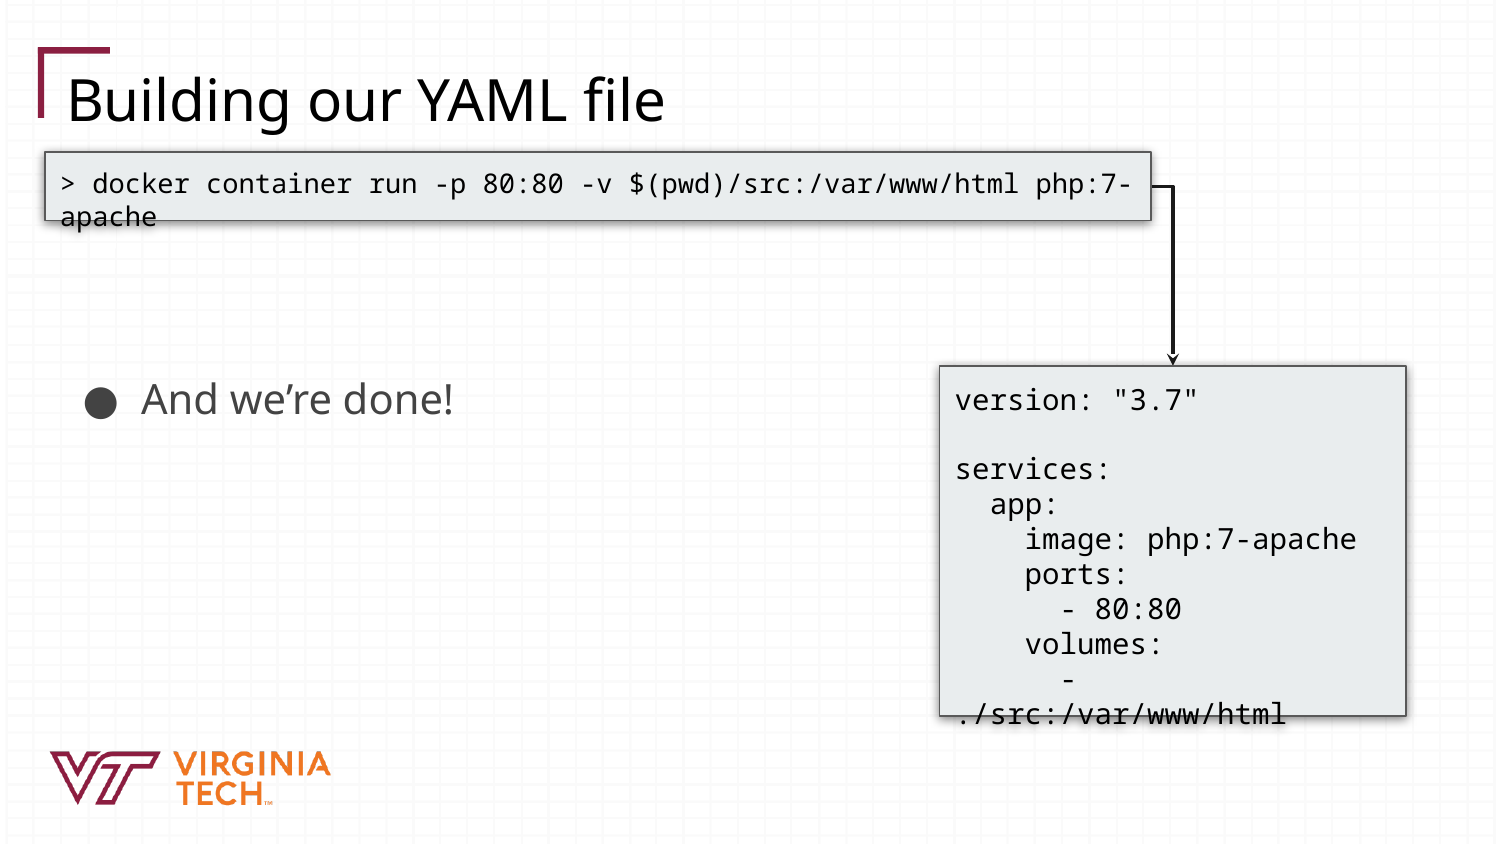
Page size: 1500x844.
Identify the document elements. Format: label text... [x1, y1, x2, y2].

title Building our YAML file [51, 48, 1449, 142]
picture [47, 749, 333, 807]
list And we’re done! [51, 350, 808, 725]
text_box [1150, 186, 1174, 366]
text_box > docker container run -p 80:80 -v $(pwd)/src:/var/www/html php:7-apache [44, 151, 1152, 221]
text_box version: "3.7" services: app: image: php:7-apache ports: - 80:80 volumes: - ./src:/var/www/html [939, 365, 1407, 717]
